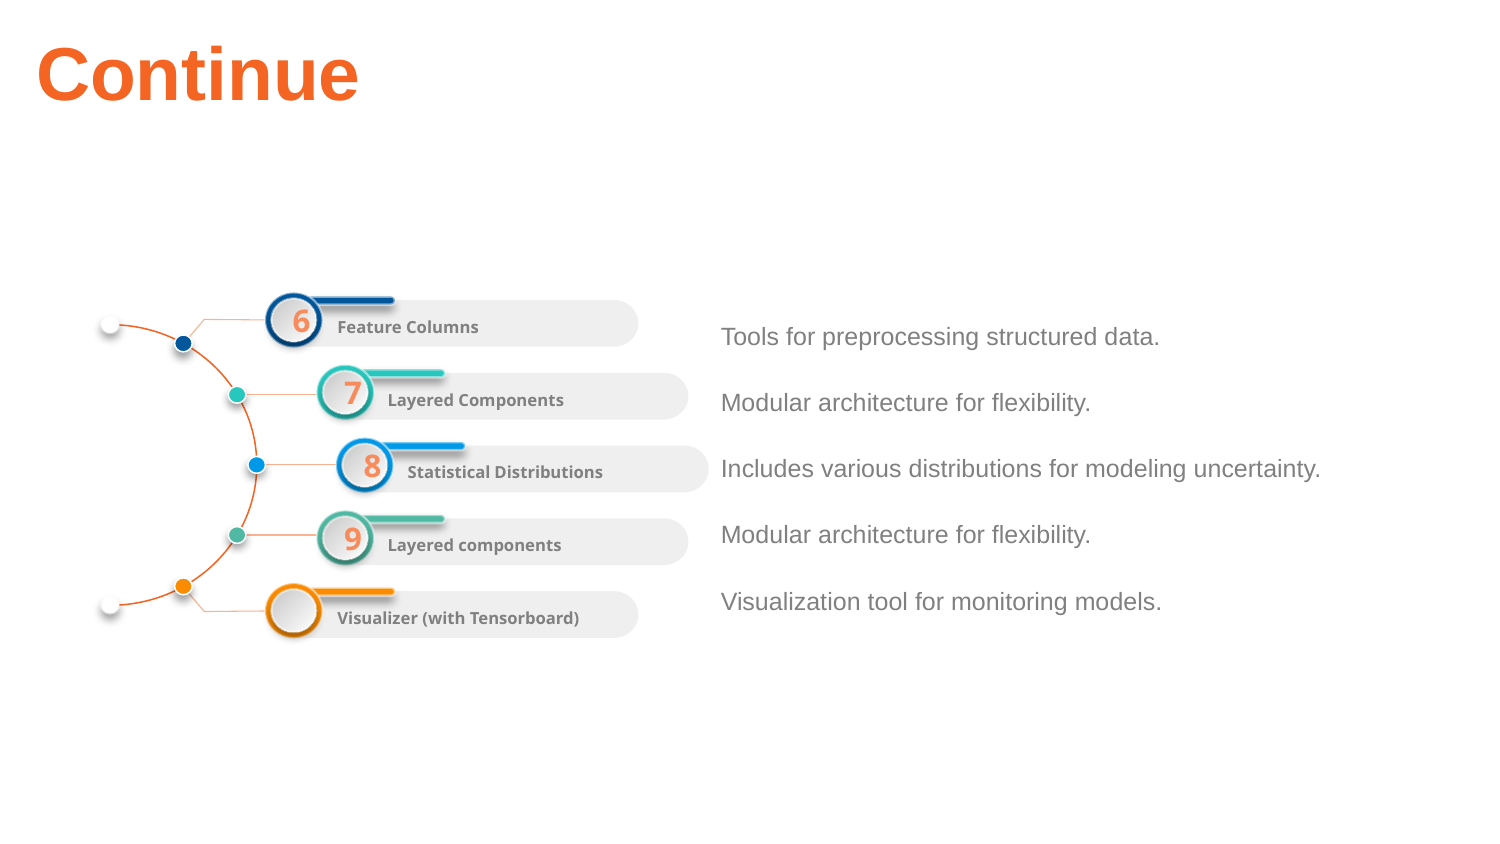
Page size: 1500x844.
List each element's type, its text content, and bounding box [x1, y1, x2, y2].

text_box Tools for preprocessing structured data. [720, 320, 1469, 351]
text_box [100, 292, 709, 642]
text_box Modular architecture for flexibility. [720, 518, 1469, 549]
text_box Visualization tool for monitoring models. [720, 585, 1469, 616]
text_box Includes various distributions for modeling uncertainty. [720, 452, 1469, 483]
text_box Modular architecture for flexibility. [720, 386, 1469, 417]
text_box Continue [21, 10, 874, 137]
